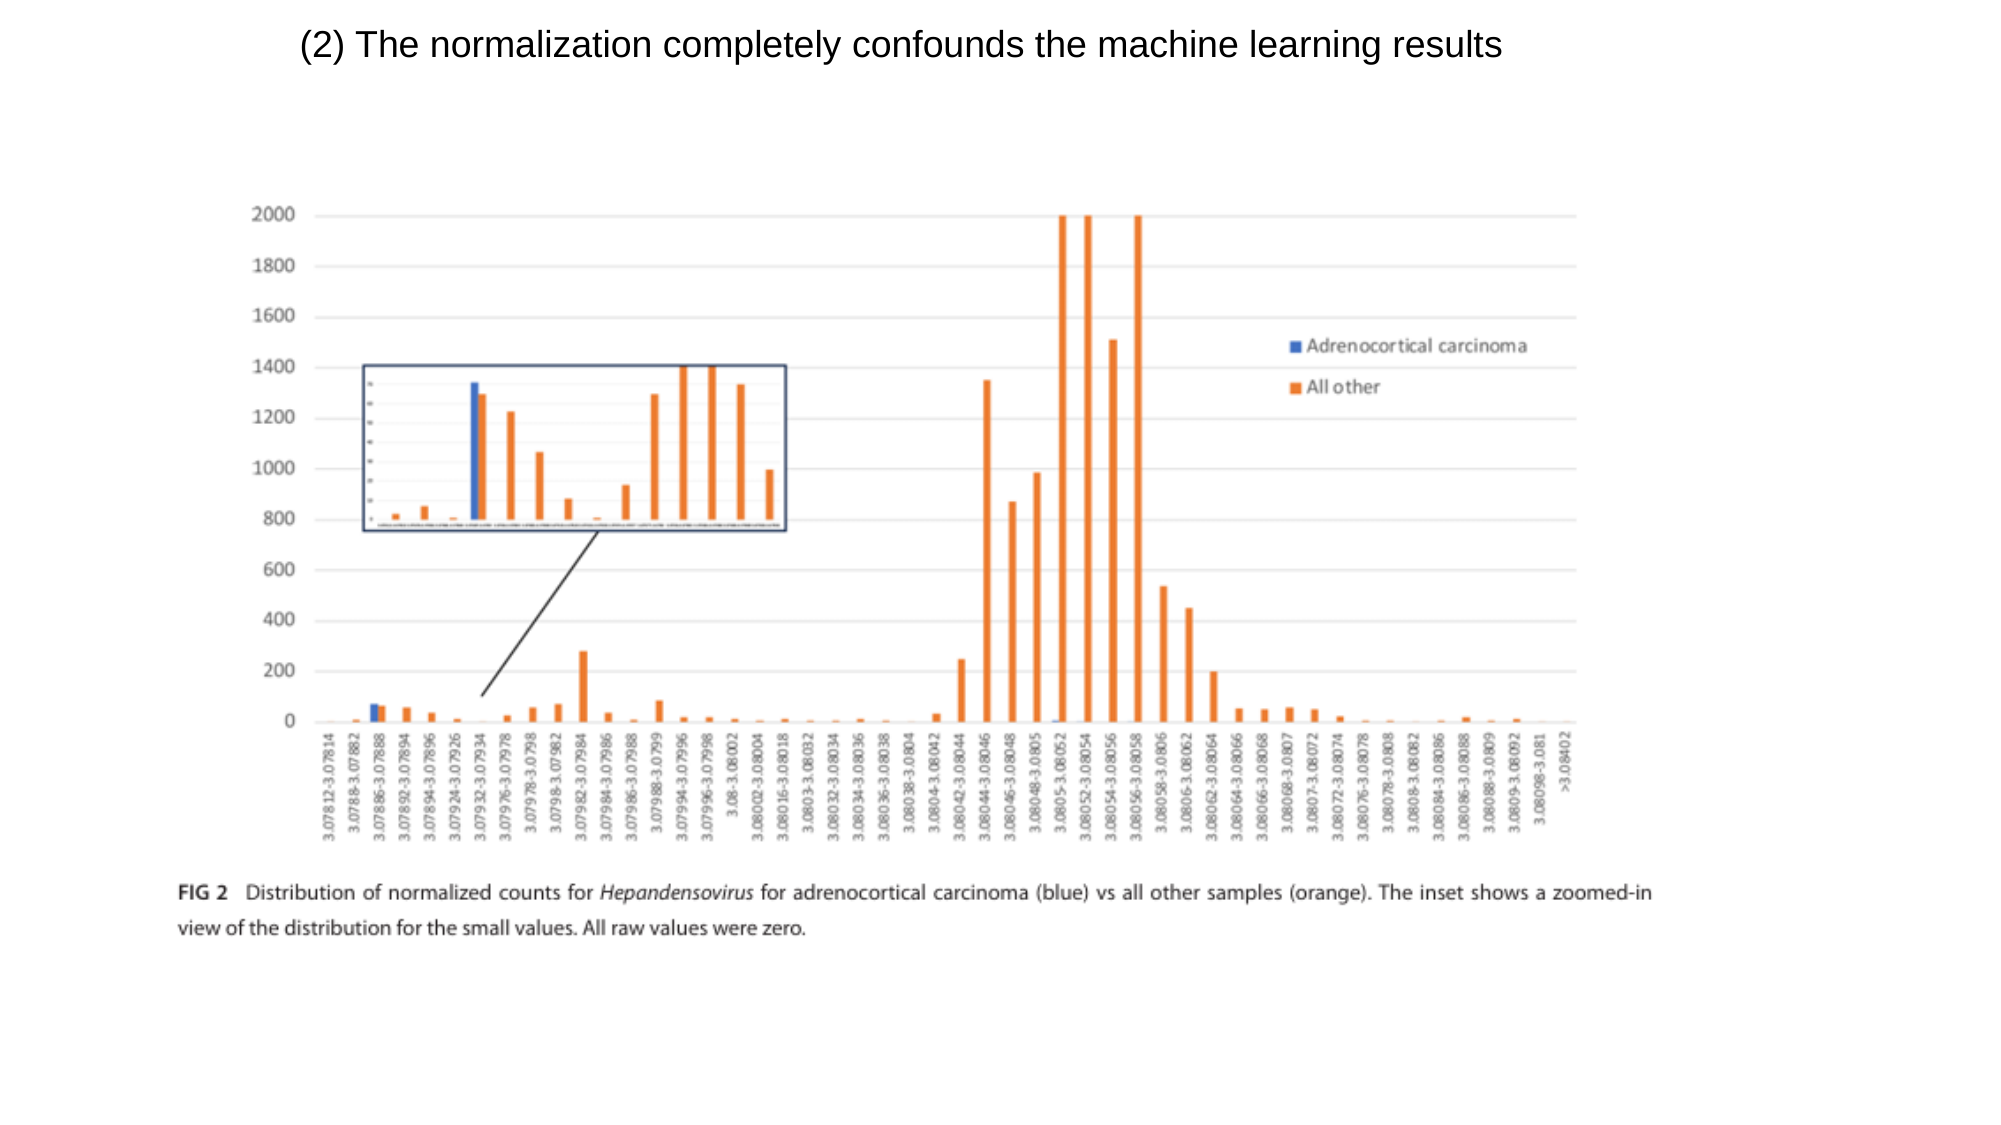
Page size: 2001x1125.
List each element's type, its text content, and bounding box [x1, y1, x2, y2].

text_box (2) The normalization completely confounds the machine learning results [284, 12, 1763, 72]
picture [103, 178, 1684, 946]
